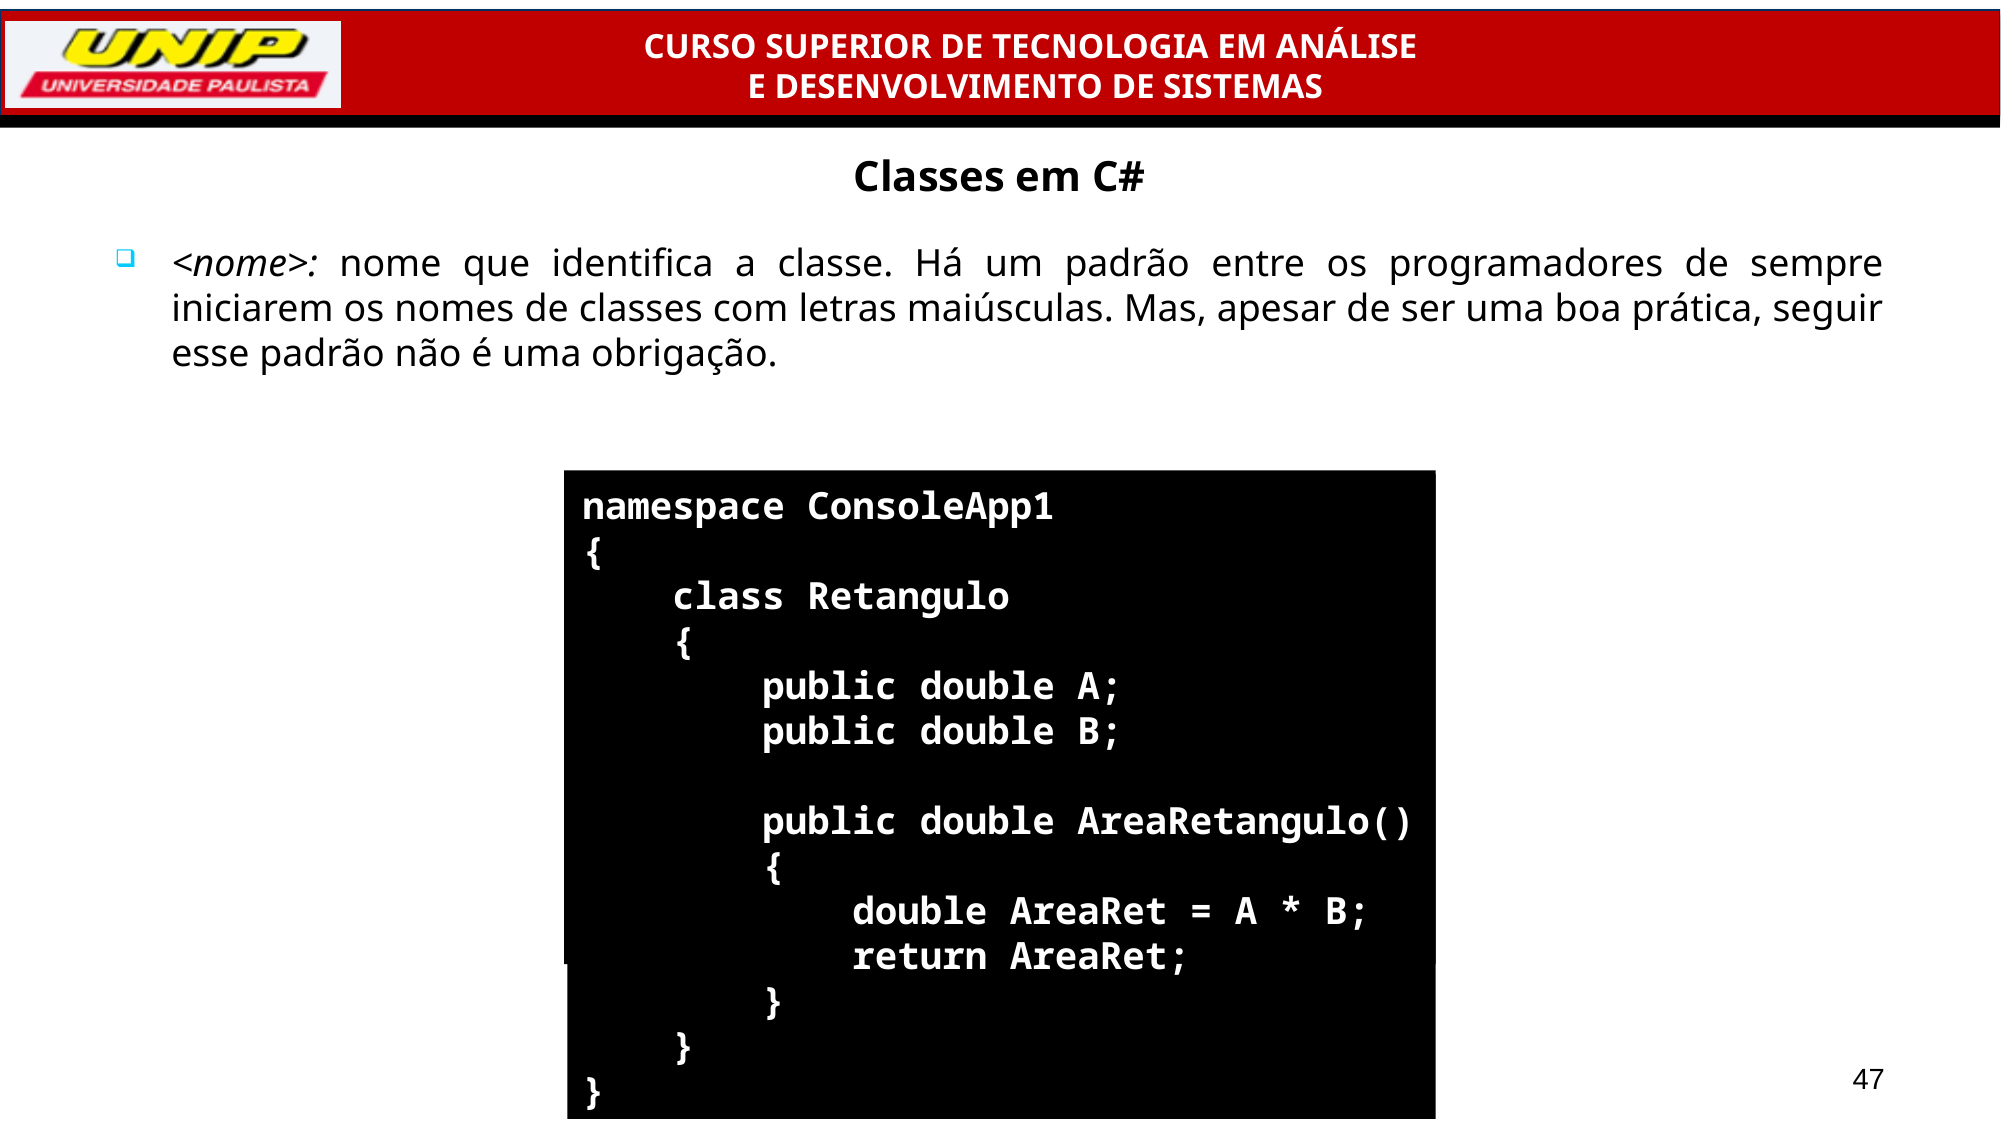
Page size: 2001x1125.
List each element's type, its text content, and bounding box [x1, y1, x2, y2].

text_box namespace ConsoleApp1 { class Retangulo { public double A; public double B; public double AreaRetangulo() { double AreaRet = A * B; return AreaRet; } } } [567, 474, 1436, 1119]
picture [5, 21, 341, 108]
list <nome>: nome que identifica a classe. Há um padrão entre os programadores de sempre iniciarem os nomes de classes com letras maiúsculas. Mas, apesar de ser uma boa prática, seguir esse padrão não é uma obrigação. [99, 231, 1900, 988]
title Classes em C# [99, 62, 1900, 231]
slide_number 47 [1436, 1024, 1900, 1103]
text_box { class Triangulo { public double A; public double B; public double C; public double AreaTriangulo() { double p = (A + B + C) / 2.0; //double raiz = Math.Sqrt(p * (p - A) * (p - B) * (p - C)); return Math.Sqrt(p * (p - A) * (p - B) * (p - C)); // return (raiz); } } } [564, 470, 1436, 965]
